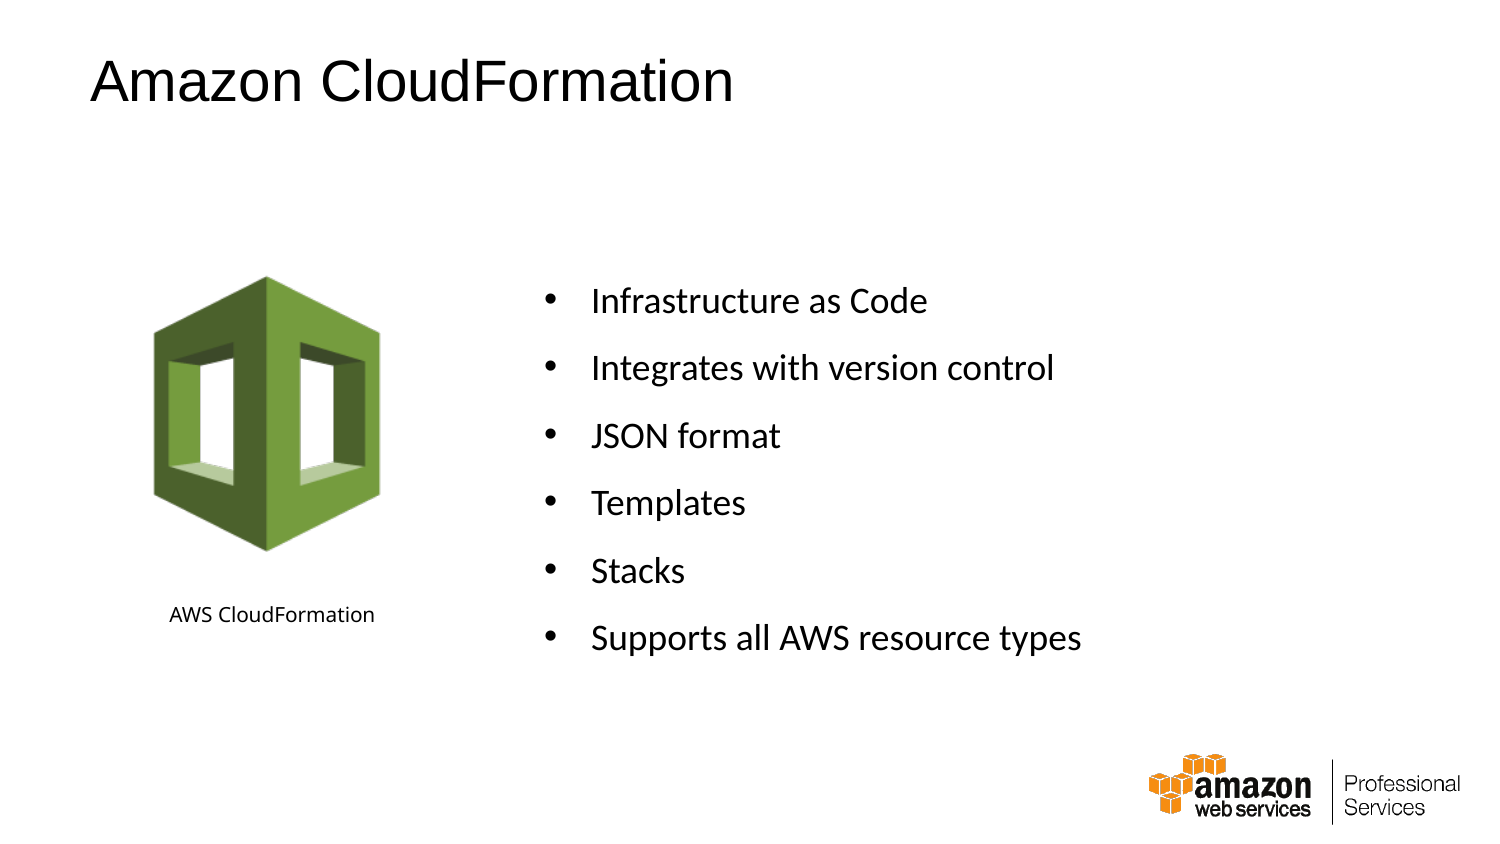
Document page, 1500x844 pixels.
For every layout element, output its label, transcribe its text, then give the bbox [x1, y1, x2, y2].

picture [123, 270, 411, 557]
text_box Infrastructure as Code Integrates with version control JSON format Templates Stacks Supports all AWS resource types [529, 246, 1432, 734]
picture [1149, 753, 1475, 832]
title Amazon CloudFormation [75, 33, 1425, 123]
text_box AWS CloudFormation [126, 602, 418, 628]
